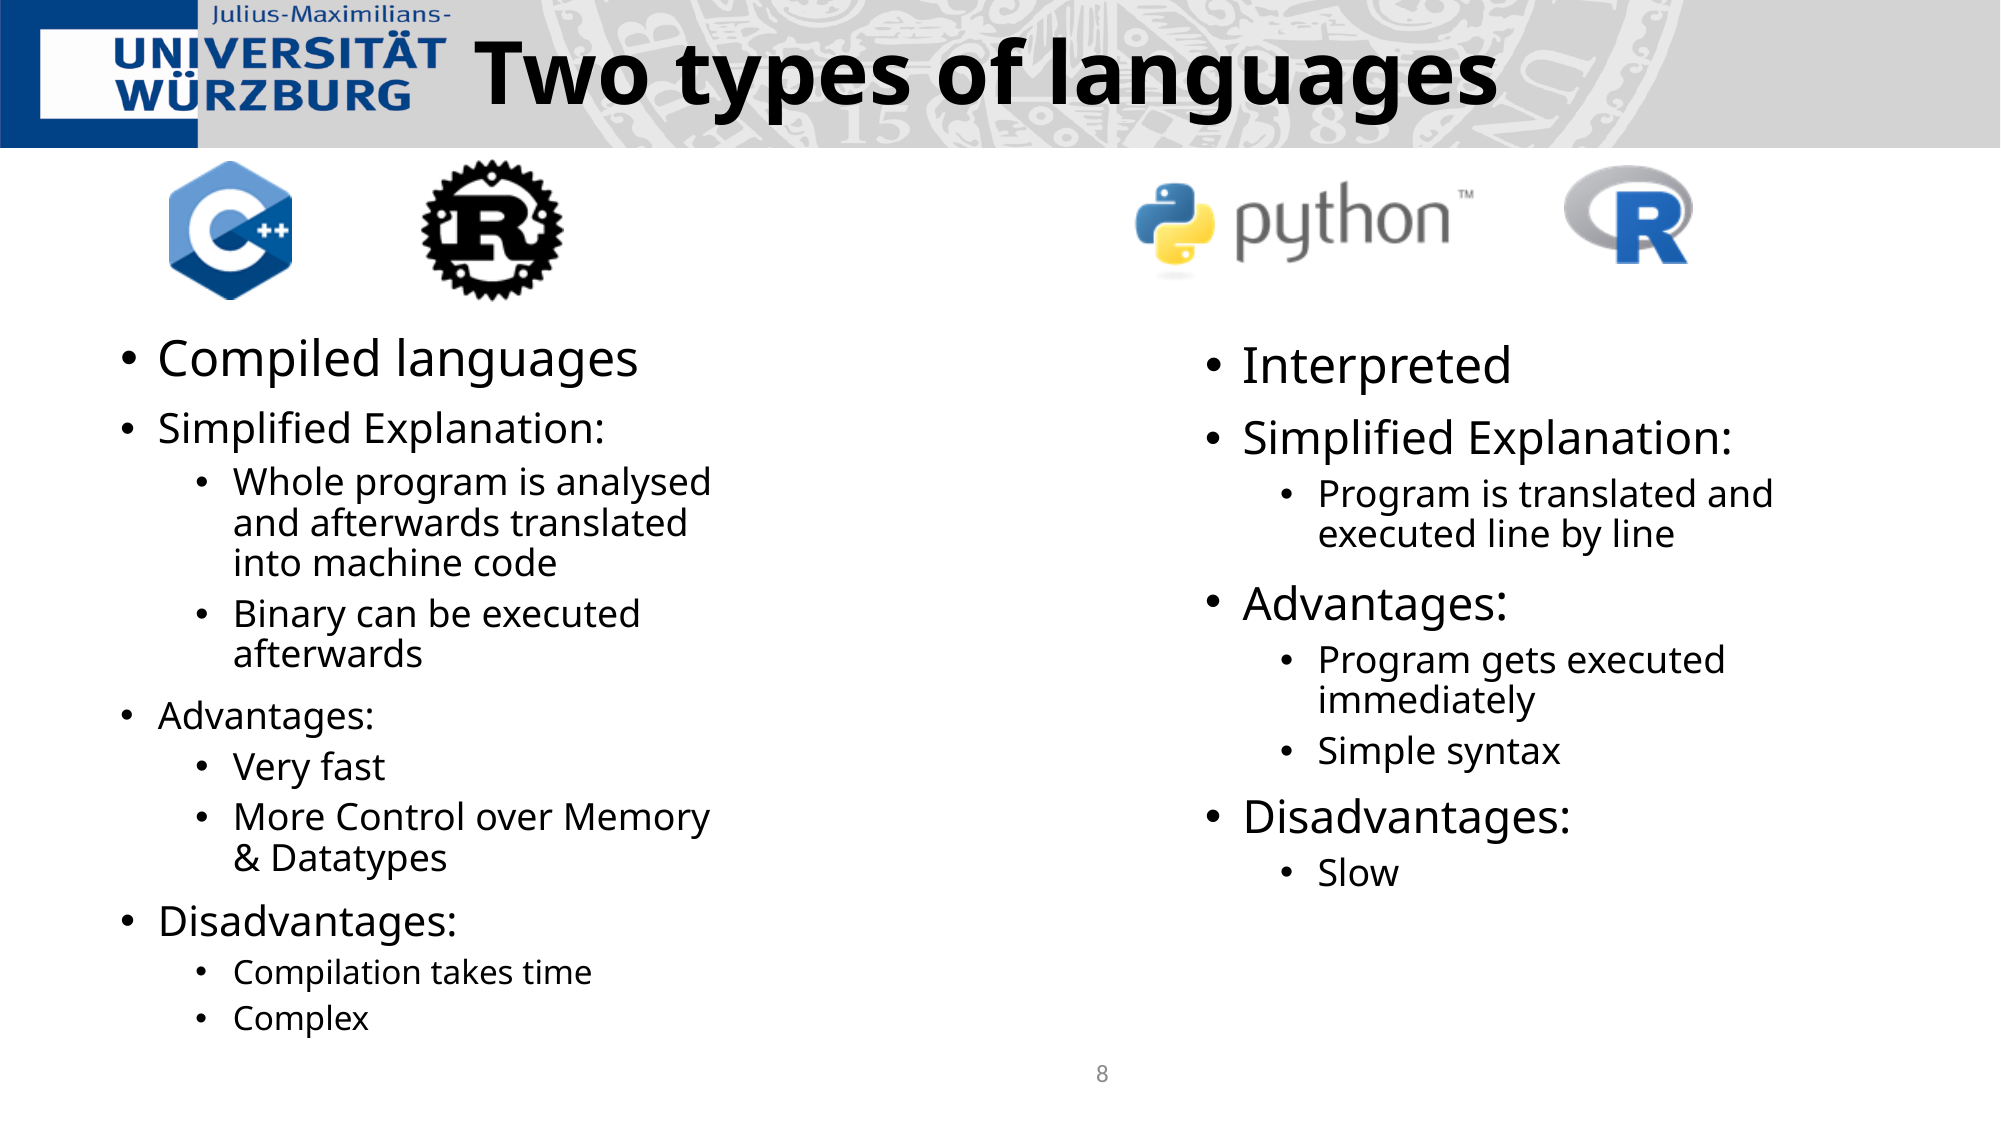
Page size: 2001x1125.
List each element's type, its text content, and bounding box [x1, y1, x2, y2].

title Two types of languages [458, 2, 2000, 150]
picture [1132, 179, 1477, 283]
picture [1564, 165, 1693, 264]
slide_number 8 [877, 1042, 1190, 1103]
text_box Interpreted Simplified Explanation: Program is translated and executed line by line Advantages: Program gets executed immediately Simple syntax Disadvantages: Slow [1190, 332, 1821, 1103]
picture [169, 161, 292, 300]
text_box Compiled languages Simplified Explanation: Whole program is analysed and afterwards translated into machine code Binary can be executed afterwards Advantages: Very fast More Control over Memory & Datatypes Disadvantages: Compilation takes time Complex [105, 325, 736, 1097]
picture [0, 0, 2001, 148]
picture [420, 159, 564, 302]
